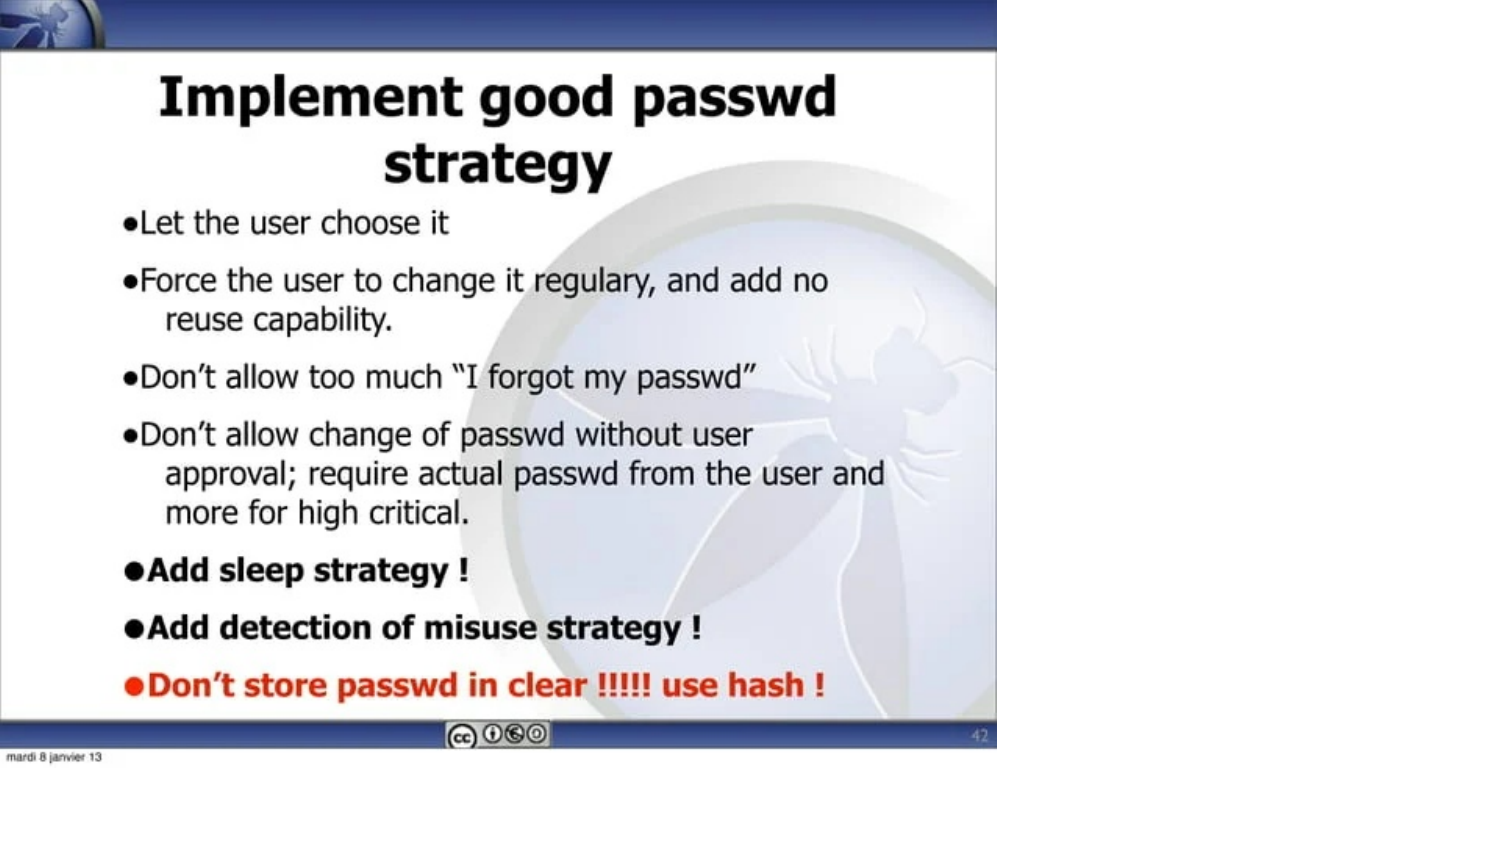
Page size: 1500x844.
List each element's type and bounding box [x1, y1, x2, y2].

picture [0, 0, 997, 768]
